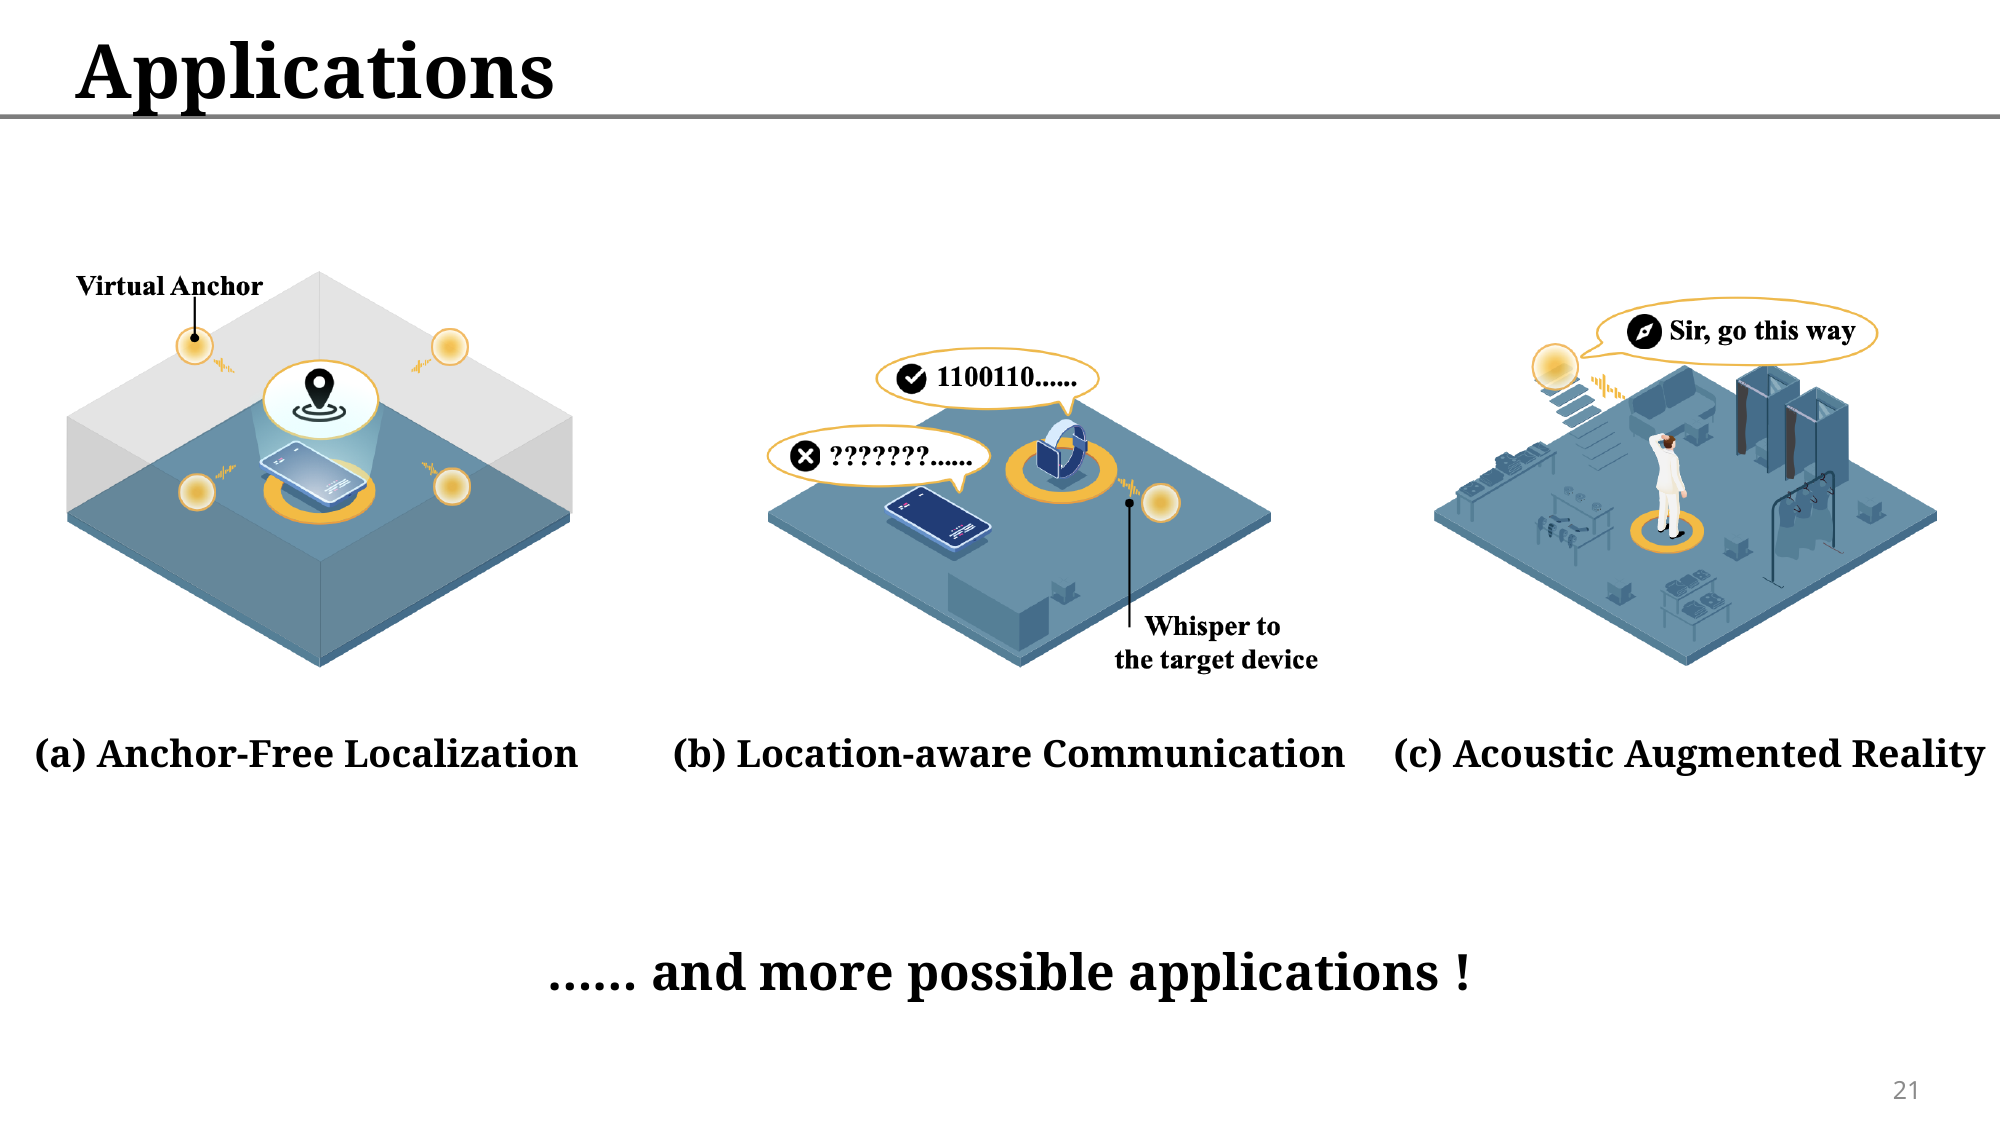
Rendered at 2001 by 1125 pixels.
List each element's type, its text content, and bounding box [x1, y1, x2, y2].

slide_number 21 [1486, 1072, 1937, 1111]
title Applications [60, 0, 1786, 148]
text_box (c) Acoustic Augmented Reality [1378, 722, 2000, 783]
text_box (b) Location-aware Communication [657, 722, 1362, 783]
text_box (a) Anchor-Free Localization [19, 722, 595, 783]
picture [0, 248, 1977, 682]
text_box …… and more possible applications ! [266, 933, 1754, 1008]
